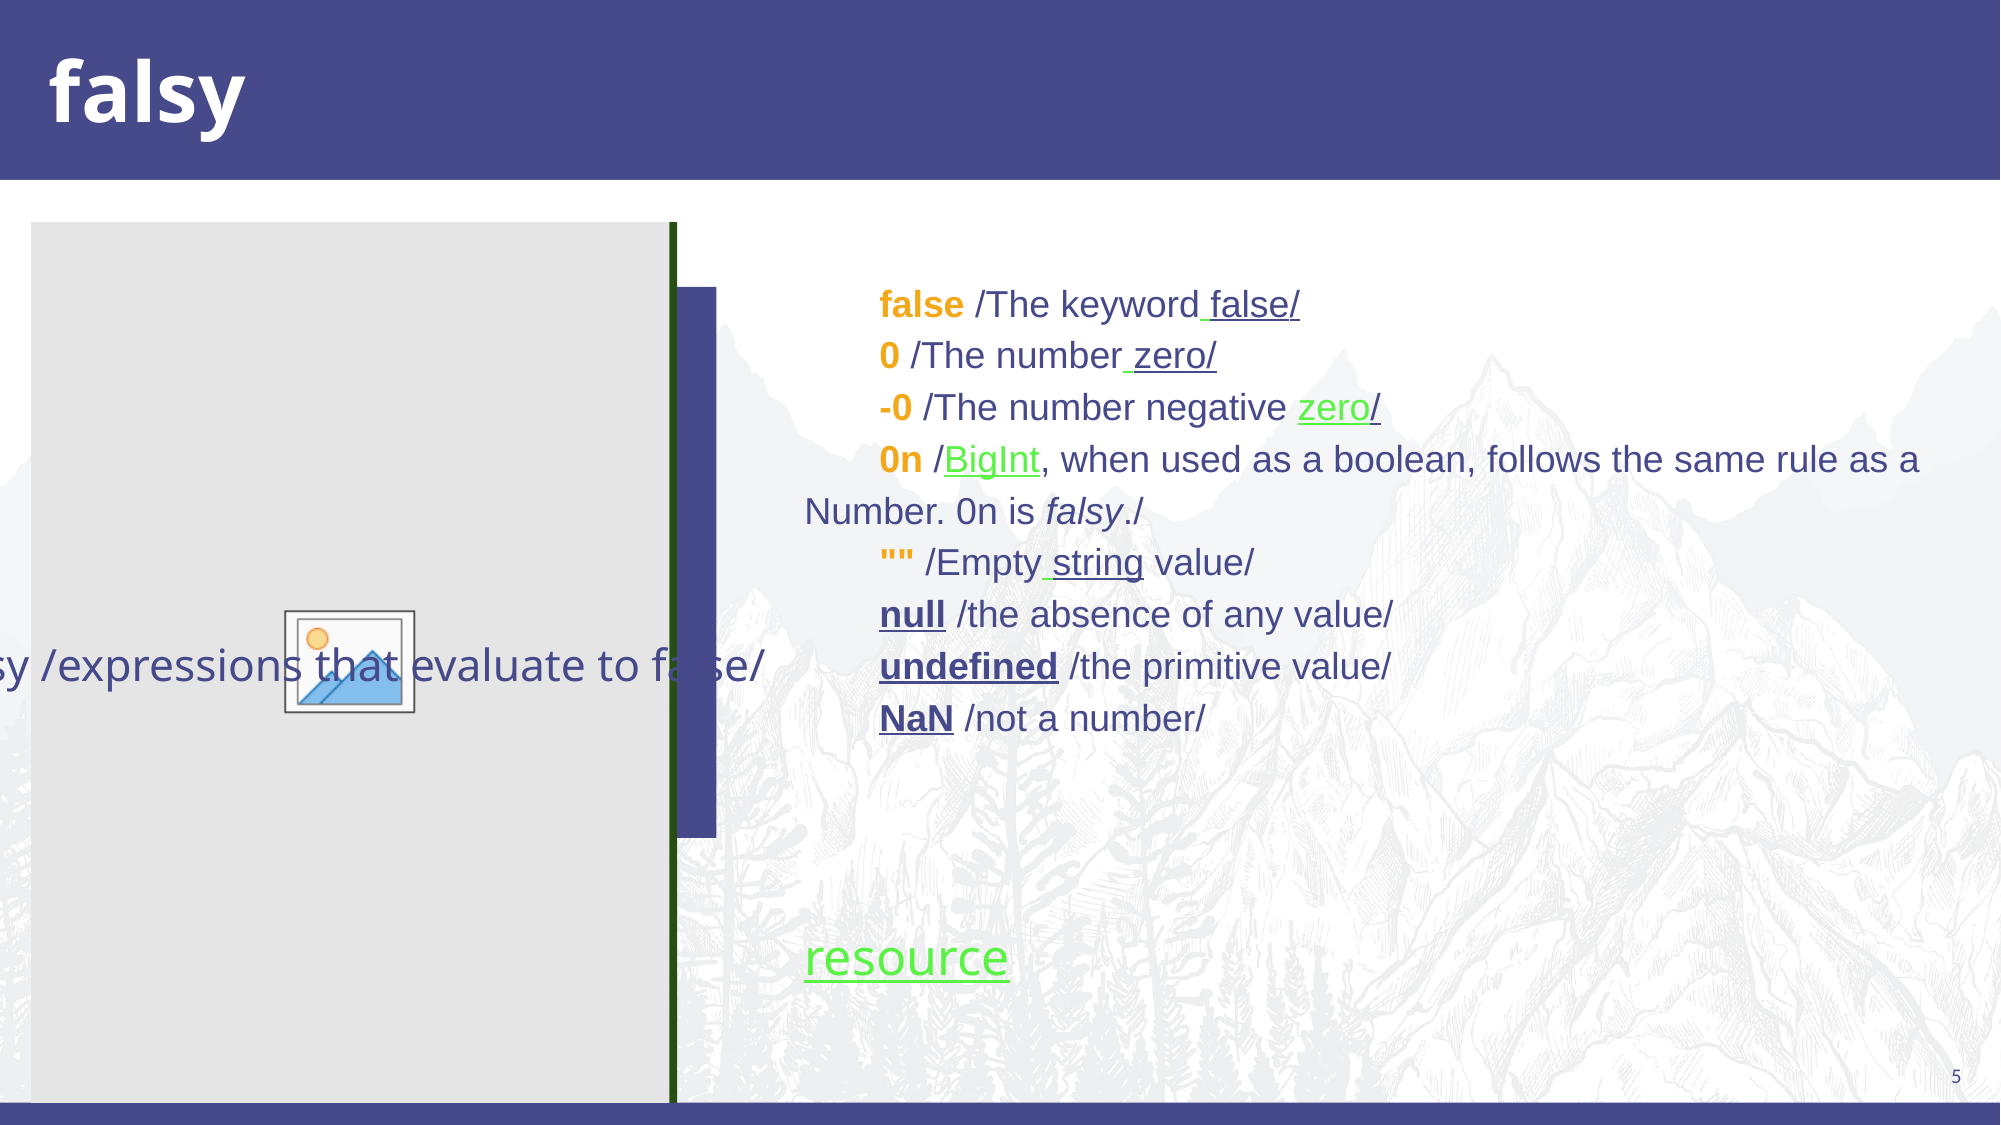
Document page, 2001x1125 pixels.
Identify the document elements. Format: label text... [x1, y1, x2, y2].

slide_number 5 [1897, 1049, 1968, 1101]
list false /The keyword false/ 0 /The number zero/ -0 /The number negative zero/ 0n /BigInt, when used as a boolean, follows the same rule as a Number. 0n is falsy./ "" /Empty string value/ null /the absence of any value/ undefined /the primitive value/ NaN /not a number/ resource [786, 222, 1968, 1047]
picture [30, 222, 670, 1103]
title falsy [31, 16, 1591, 162]
